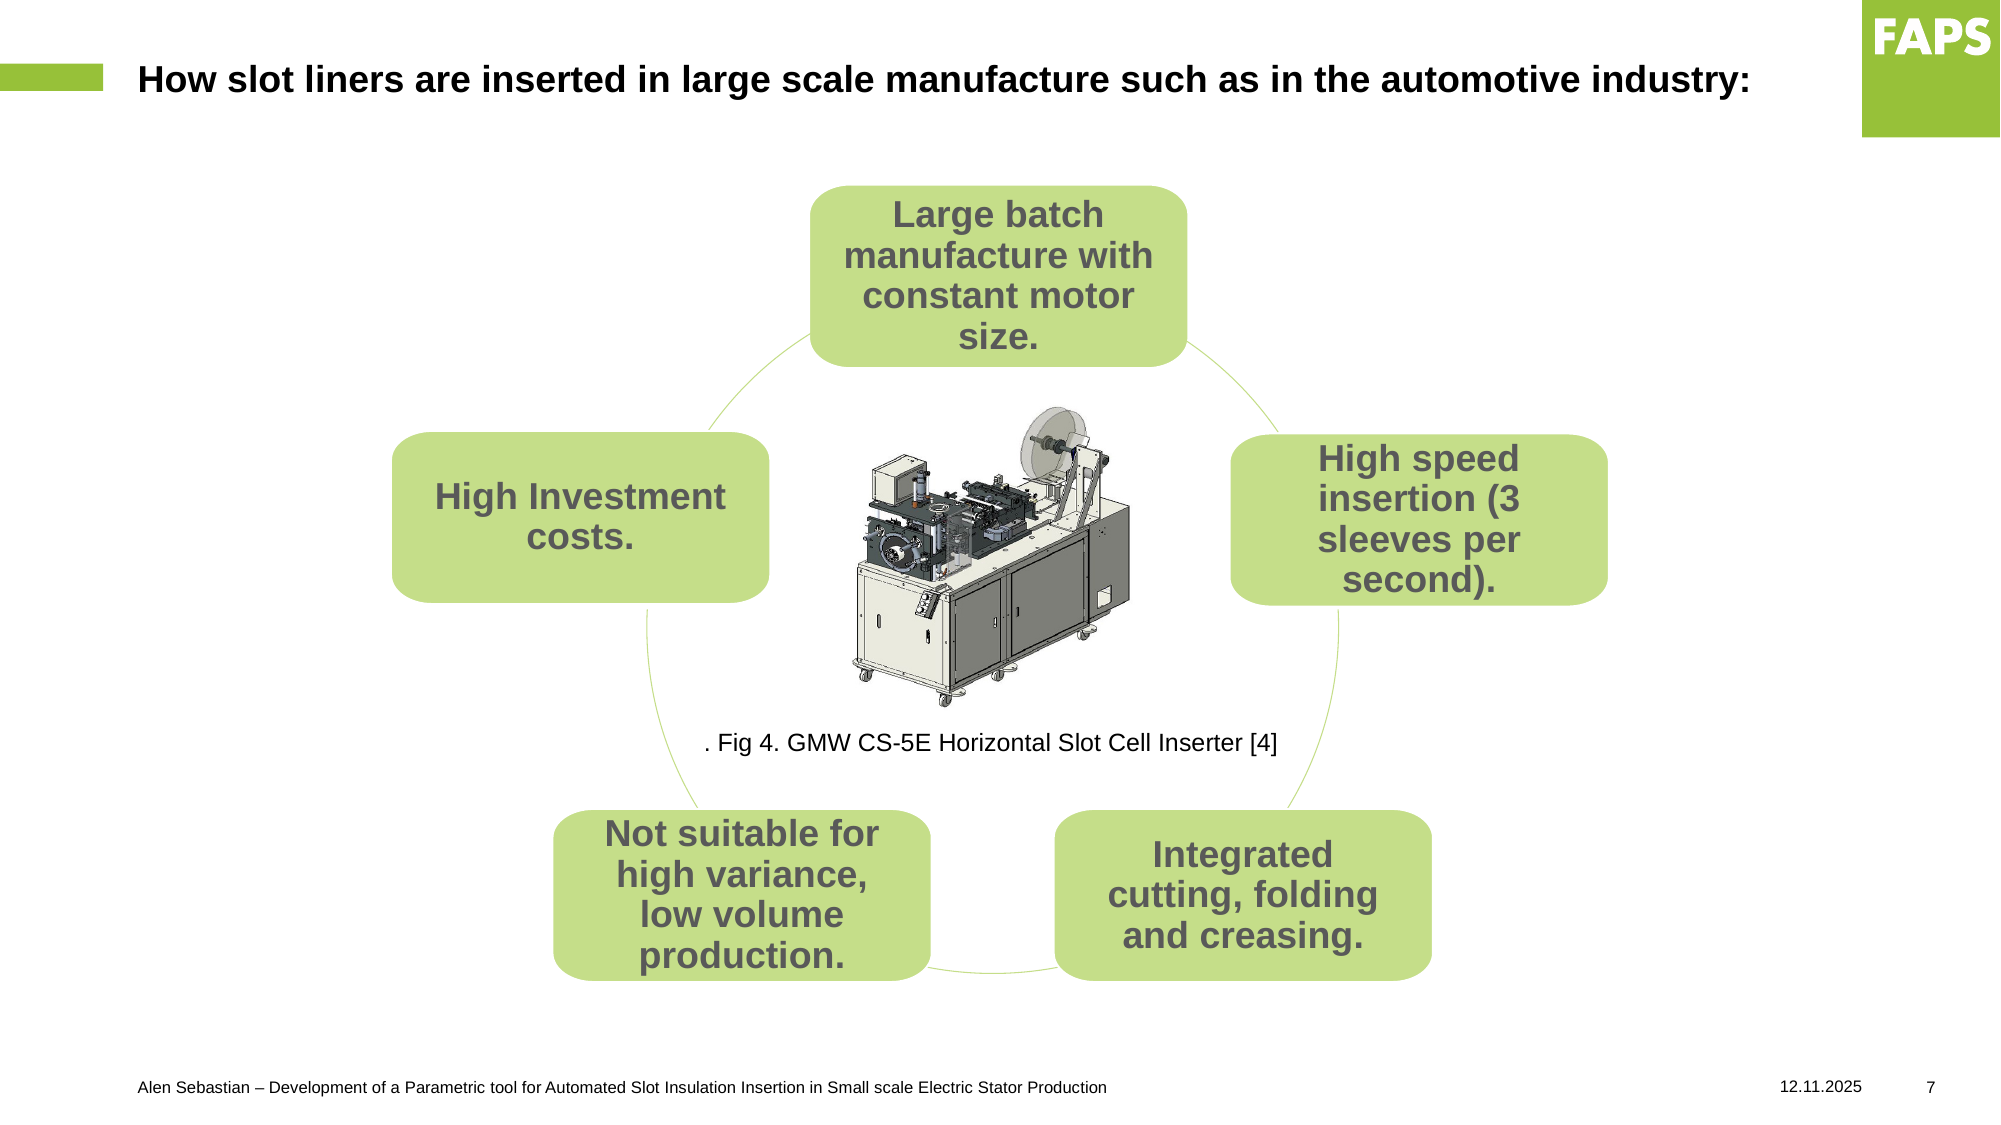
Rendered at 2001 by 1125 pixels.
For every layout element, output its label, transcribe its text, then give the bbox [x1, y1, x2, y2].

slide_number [1599, 1076, 1862, 1098]
footer Alen Sebastian – Development of a Parametric tool for Automated Slot Insulation Insertion in Small scale Electric Stator Production [137, 1076, 1599, 1098]
slide_number 7 [1862, 1076, 2000, 1098]
title How slot liners are inserted in large scale manufacture such as in the automotive industry: [137, 54, 1828, 138]
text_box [390, 184, 1609, 983]
